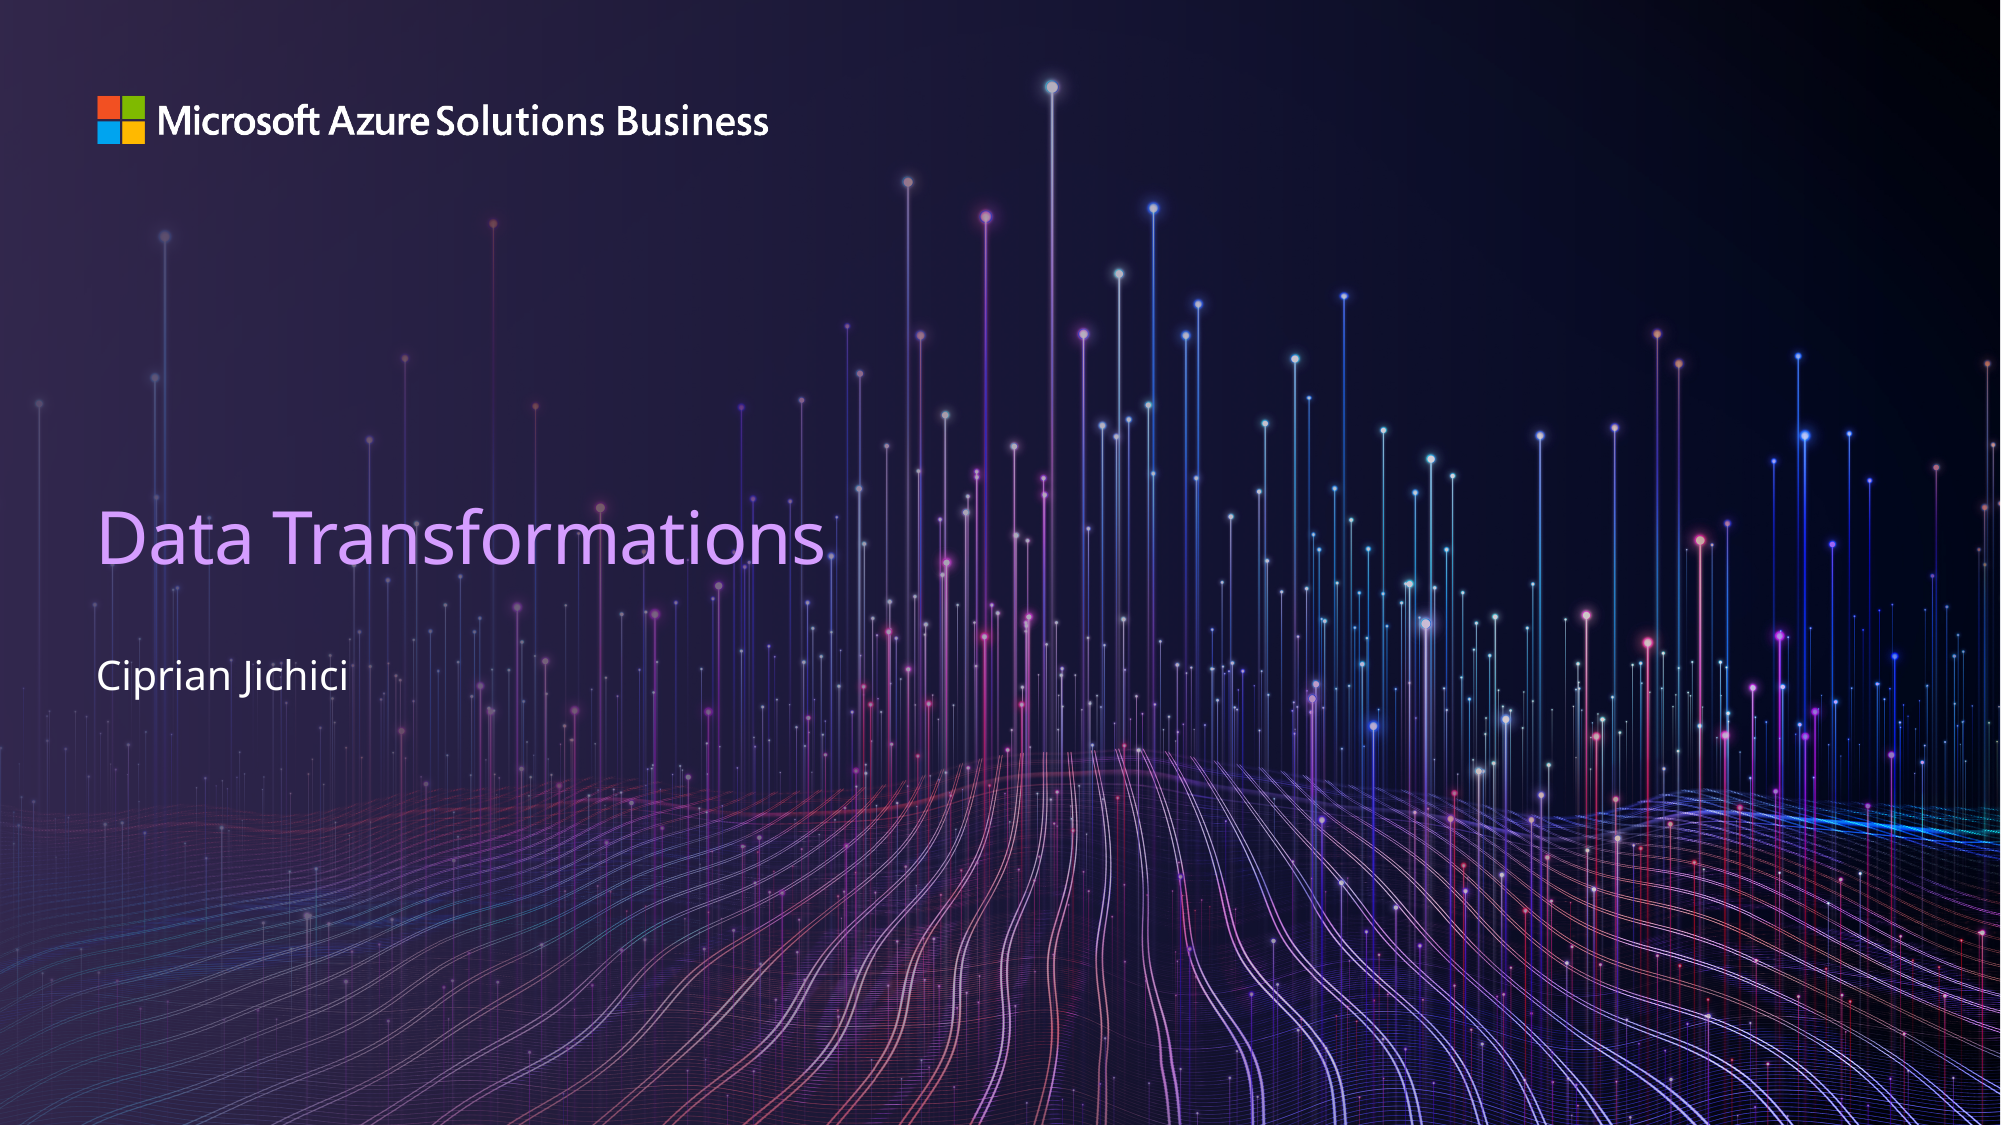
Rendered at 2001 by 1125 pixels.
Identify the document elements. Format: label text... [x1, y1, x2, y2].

picture [1266, 0, 2001, 1125]
list Ciprian Jichici [95, 650, 930, 700]
picture [89, 91, 776, 148]
title Data Transformations [95, 490, 930, 580]
